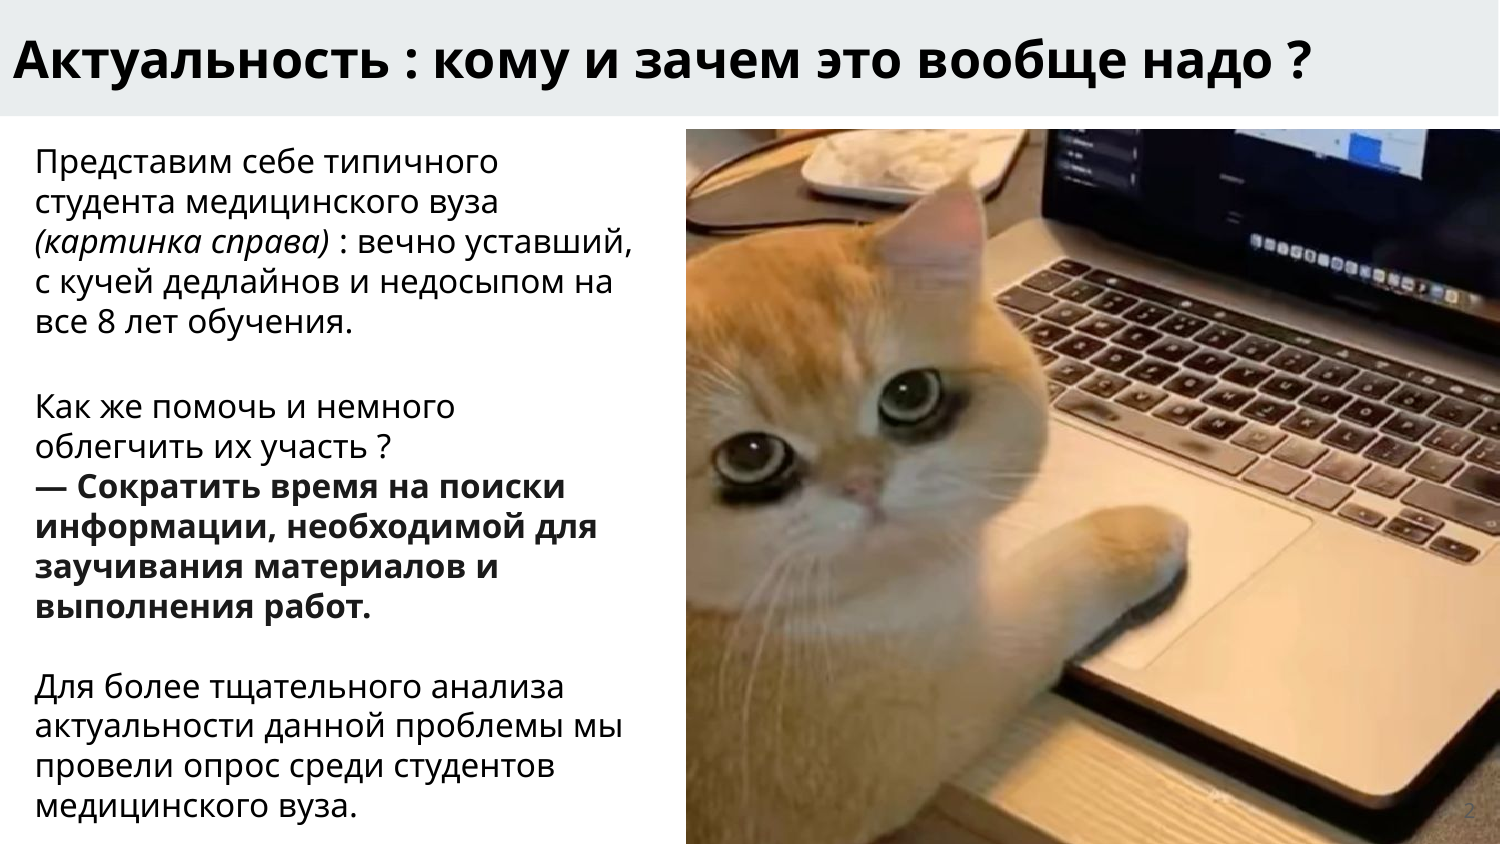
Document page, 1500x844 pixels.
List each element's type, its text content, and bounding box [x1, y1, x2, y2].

picture [686, 129, 1500, 844]
text_box Представим себе типичного студента медицинского вуза (картинка справа) : вечно уставший, с кучей дедлайнов и недосыпом на все 8 лет обучения. Как же помочь и немного облегчить их участь ? — Сократить время на поиски информации, необходимой для заучивания материалов и выполнения работ. Для более тщательного анализа актуальности данной проблемы мы провели опрос среди студентов медицинского вуза. [19, 125, 650, 840]
text_box Актуальность : кому и зачем это вообще надо ? [0, 0, 1499, 117]
